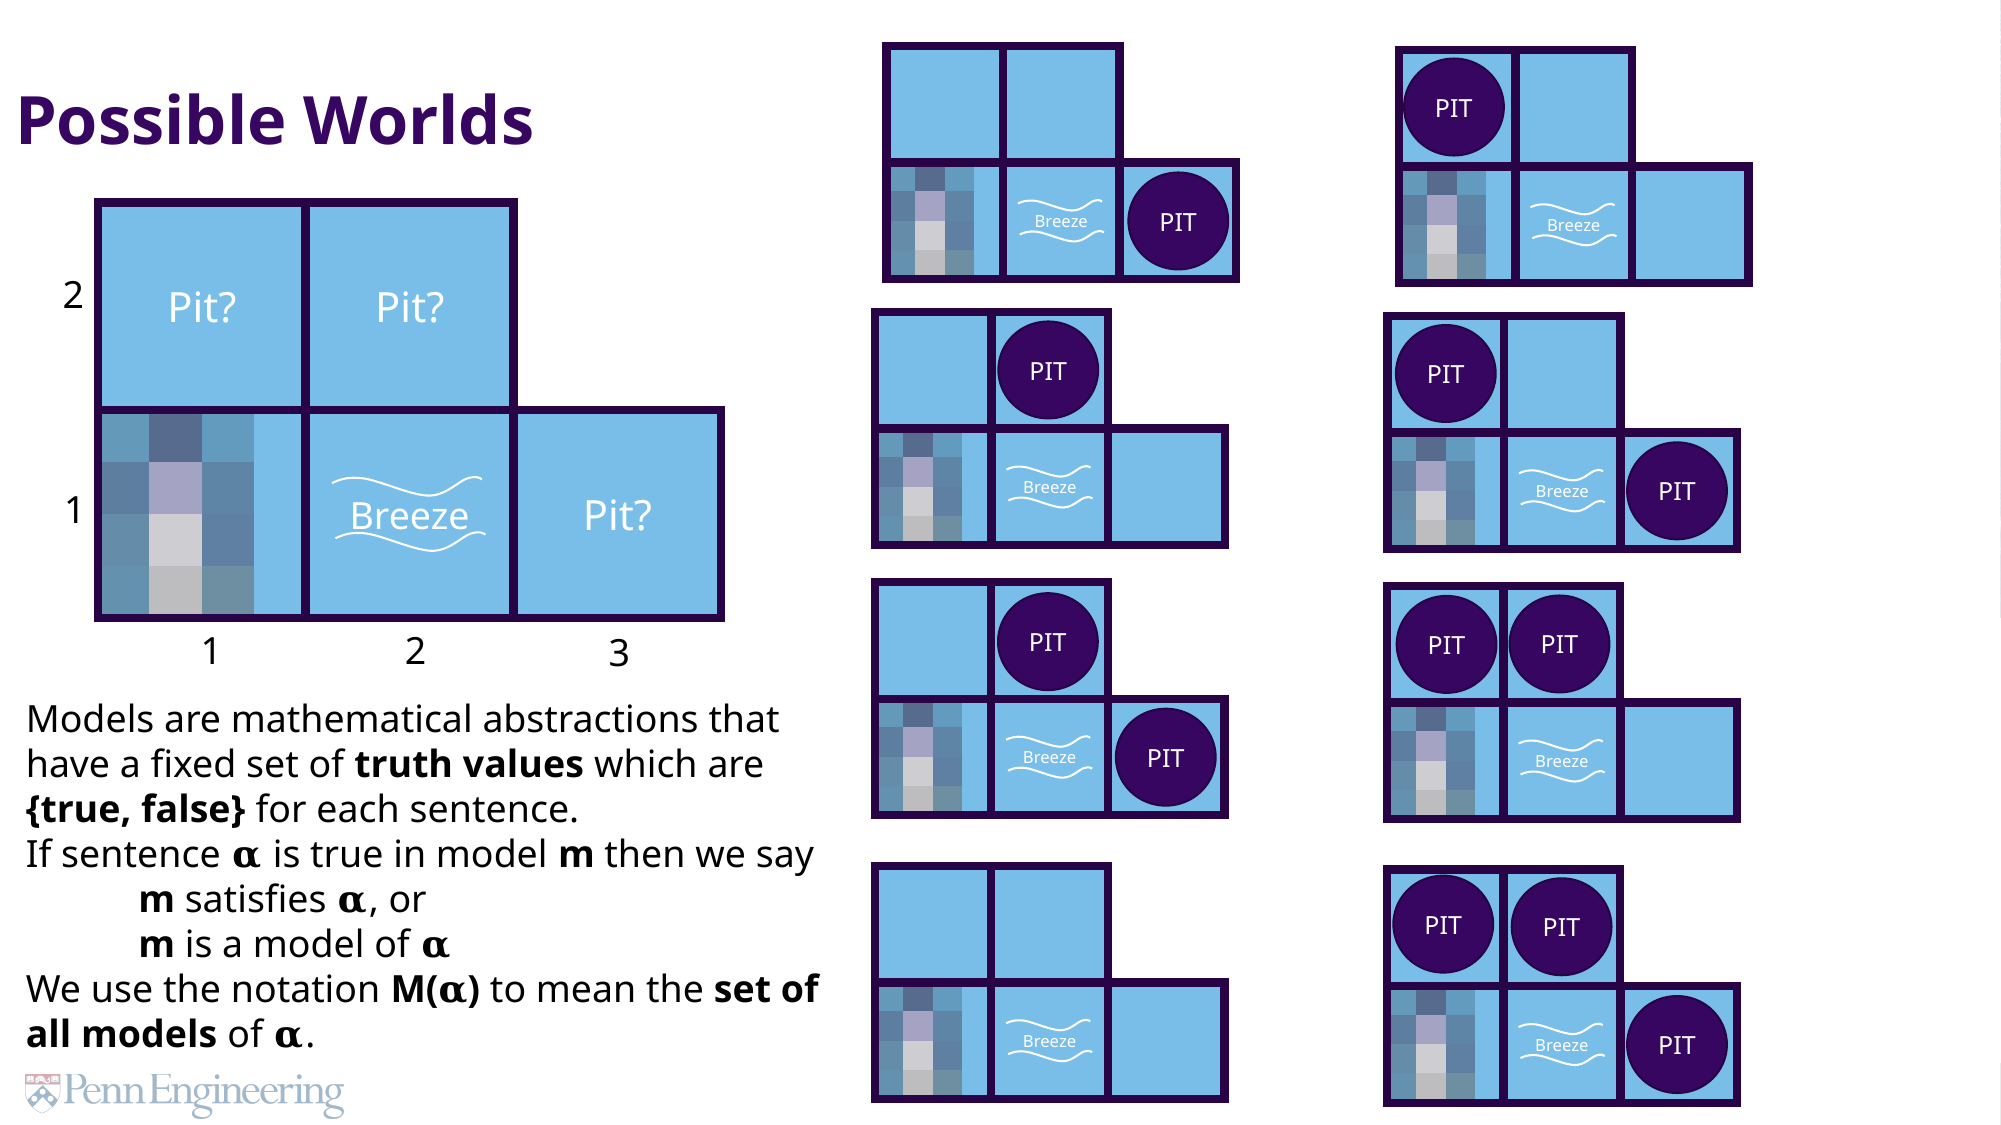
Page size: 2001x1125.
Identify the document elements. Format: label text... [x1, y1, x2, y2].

text_box [1387, 840, 1916, 1103]
title Possible Worlds [0, 59, 886, 187]
text_box Models are mathematical abstractions that have a fixed set of truth values which are {true, false} for each sentence. If sentence 𝛂 is true in model m then we say m satisfies 𝛂, or m is a model of 𝛂 We use the notation M(𝛂) to mean the set of all models of 𝛂. [11, 687, 856, 1063]
text_box [47, 150, 1040, 682]
text_box [1387, 556, 1916, 820]
text_box [874, 836, 1403, 1099]
text_box [1387, 286, 1916, 550]
text_box [1398, 20, 1928, 283]
text_box [874, 553, 1403, 816]
text_box [886, 16, 1415, 280]
text_box [1040, 282, 1404, 546]
text_box [25, 1074, 351, 1119]
